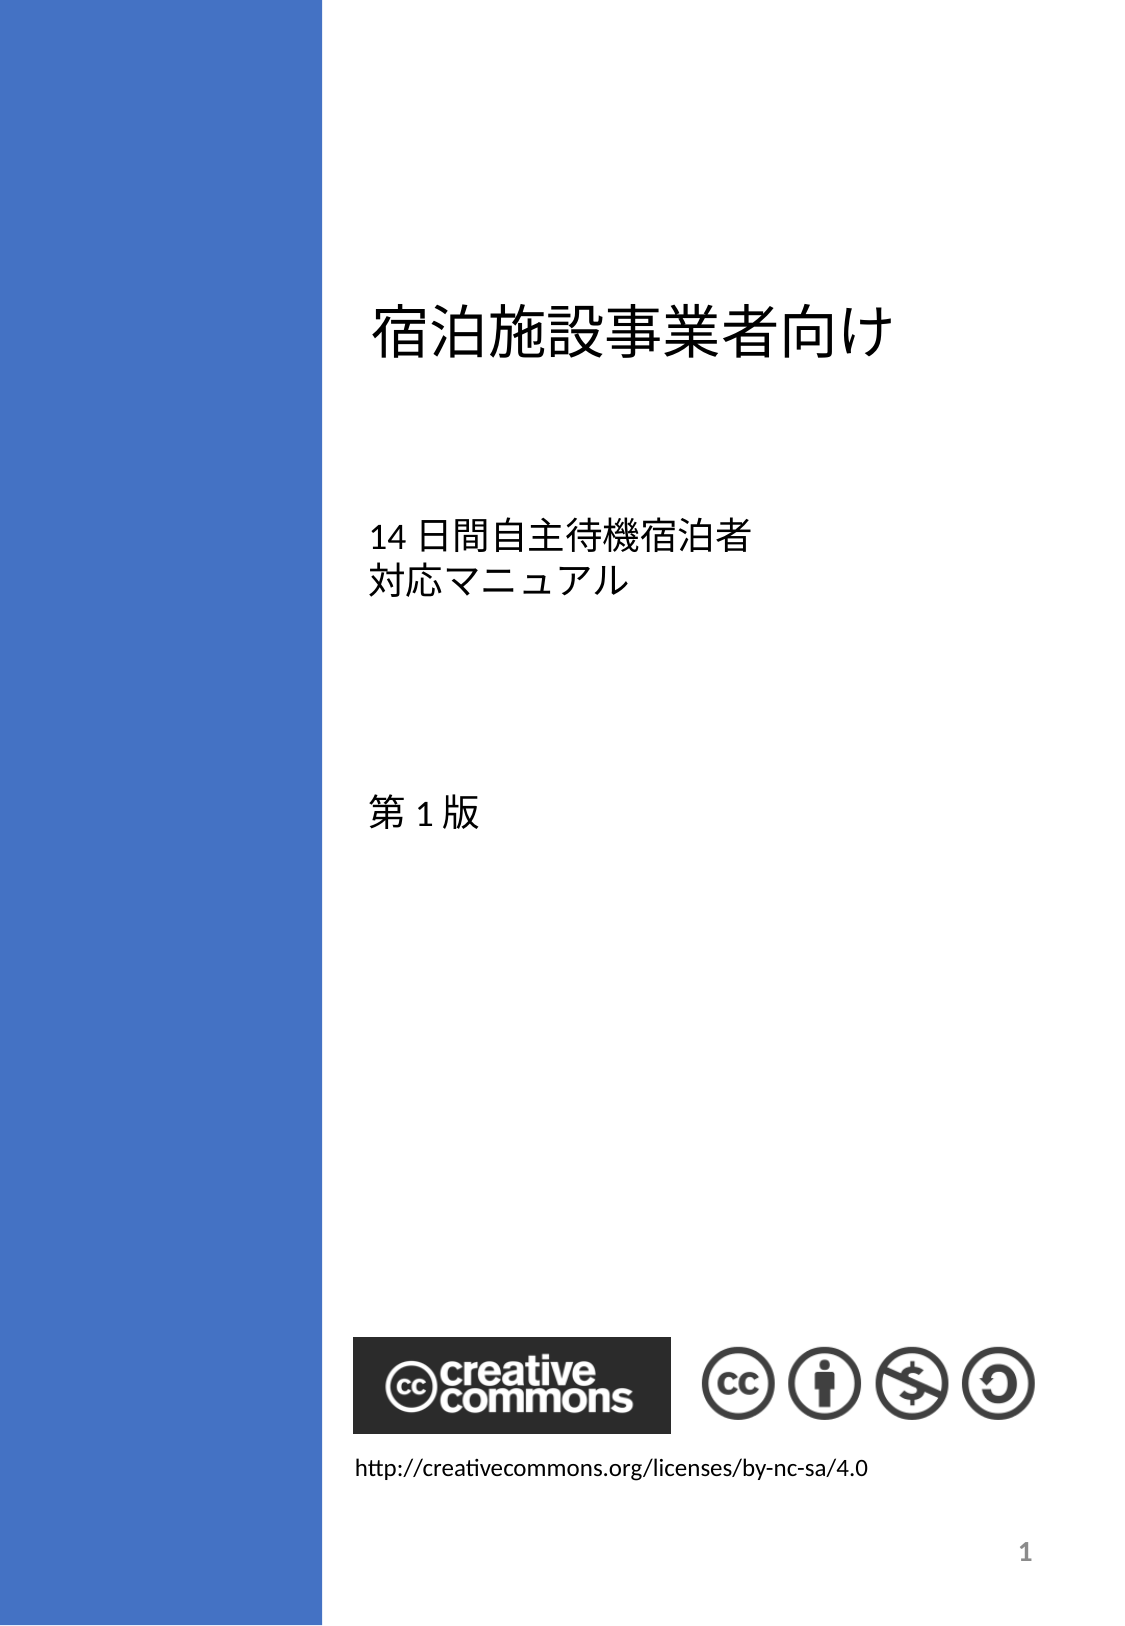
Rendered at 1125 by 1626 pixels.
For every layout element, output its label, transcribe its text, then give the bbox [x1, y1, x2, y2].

picture [353, 1337, 671, 1434]
text_box [0, 0, 323, 1626]
text_box 第1版 [353, 781, 1106, 841]
text_box 14日間自主待機宿泊者 対応マニュアル [353, 505, 1106, 610]
text_box 宿泊施設事業者向け [356, 287, 911, 373]
picture [677, 1327, 1066, 1445]
text_box http://creativecommons.org/licenses/by-nc-sa/4.0 [340, 1444, 1066, 1489]
slide_number 1 [794, 1506, 1048, 1593]
